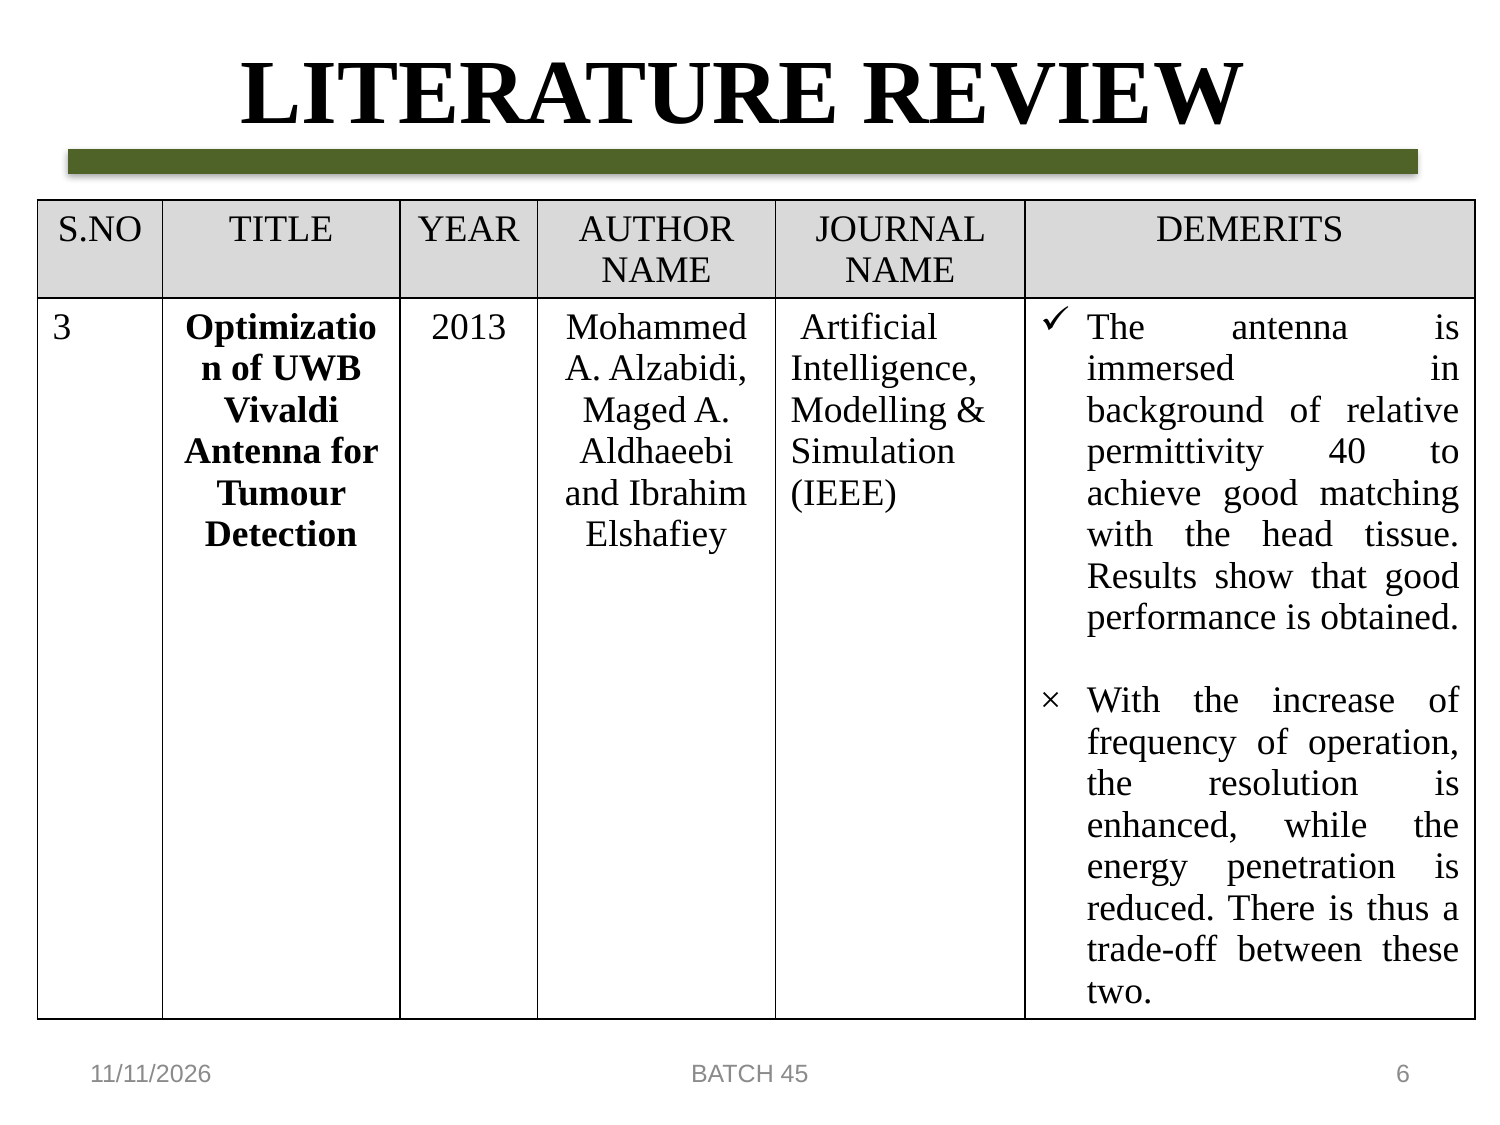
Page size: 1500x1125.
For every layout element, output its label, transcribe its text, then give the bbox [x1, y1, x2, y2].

slide_number 6 [1074, 1042, 1425, 1103]
table_cell Artificial Intelligence, Modelling & Simulation (IEEE) [776, 299, 1024, 1018]
table_header TITLE [163, 201, 399, 297]
table_header DEMERITS [1026, 201, 1474, 297]
table_cell 2013 [401, 299, 537, 1018]
text_box [68, 149, 1419, 175]
table_cell 3 [38, 299, 162, 1018]
table_header S.NO [38, 201, 162, 297]
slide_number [75, 1042, 425, 1103]
table_cell Mohammed A. Alzabidi, Maged A. Aldhaeebi and Ibrahim Elshafiey [538, 299, 775, 1018]
text_box [74, 45, 1425, 199]
table_cell The antenna is immersed in background of relative permittivity 40 to achieve good matching with the head tissue. Results show that good performance is obtained. With the increase of frequency of operation, the resolution is enhanced, while the energy penetration is reduced. There is thus a trade-off between these two. [1026, 299, 1474, 1018]
footer BATCH 45 [512, 1042, 988, 1103]
table_header YEAR [401, 201, 537, 297]
title LITERATURE REVIEW [68, 3, 1419, 148]
table_cell Optimization of UWB Vivaldi Antenna for Tumour Detection [163, 299, 399, 1018]
table_header AUTHOR NAME [538, 201, 775, 297]
table_header JOURNAL NAME [776, 201, 1024, 297]
